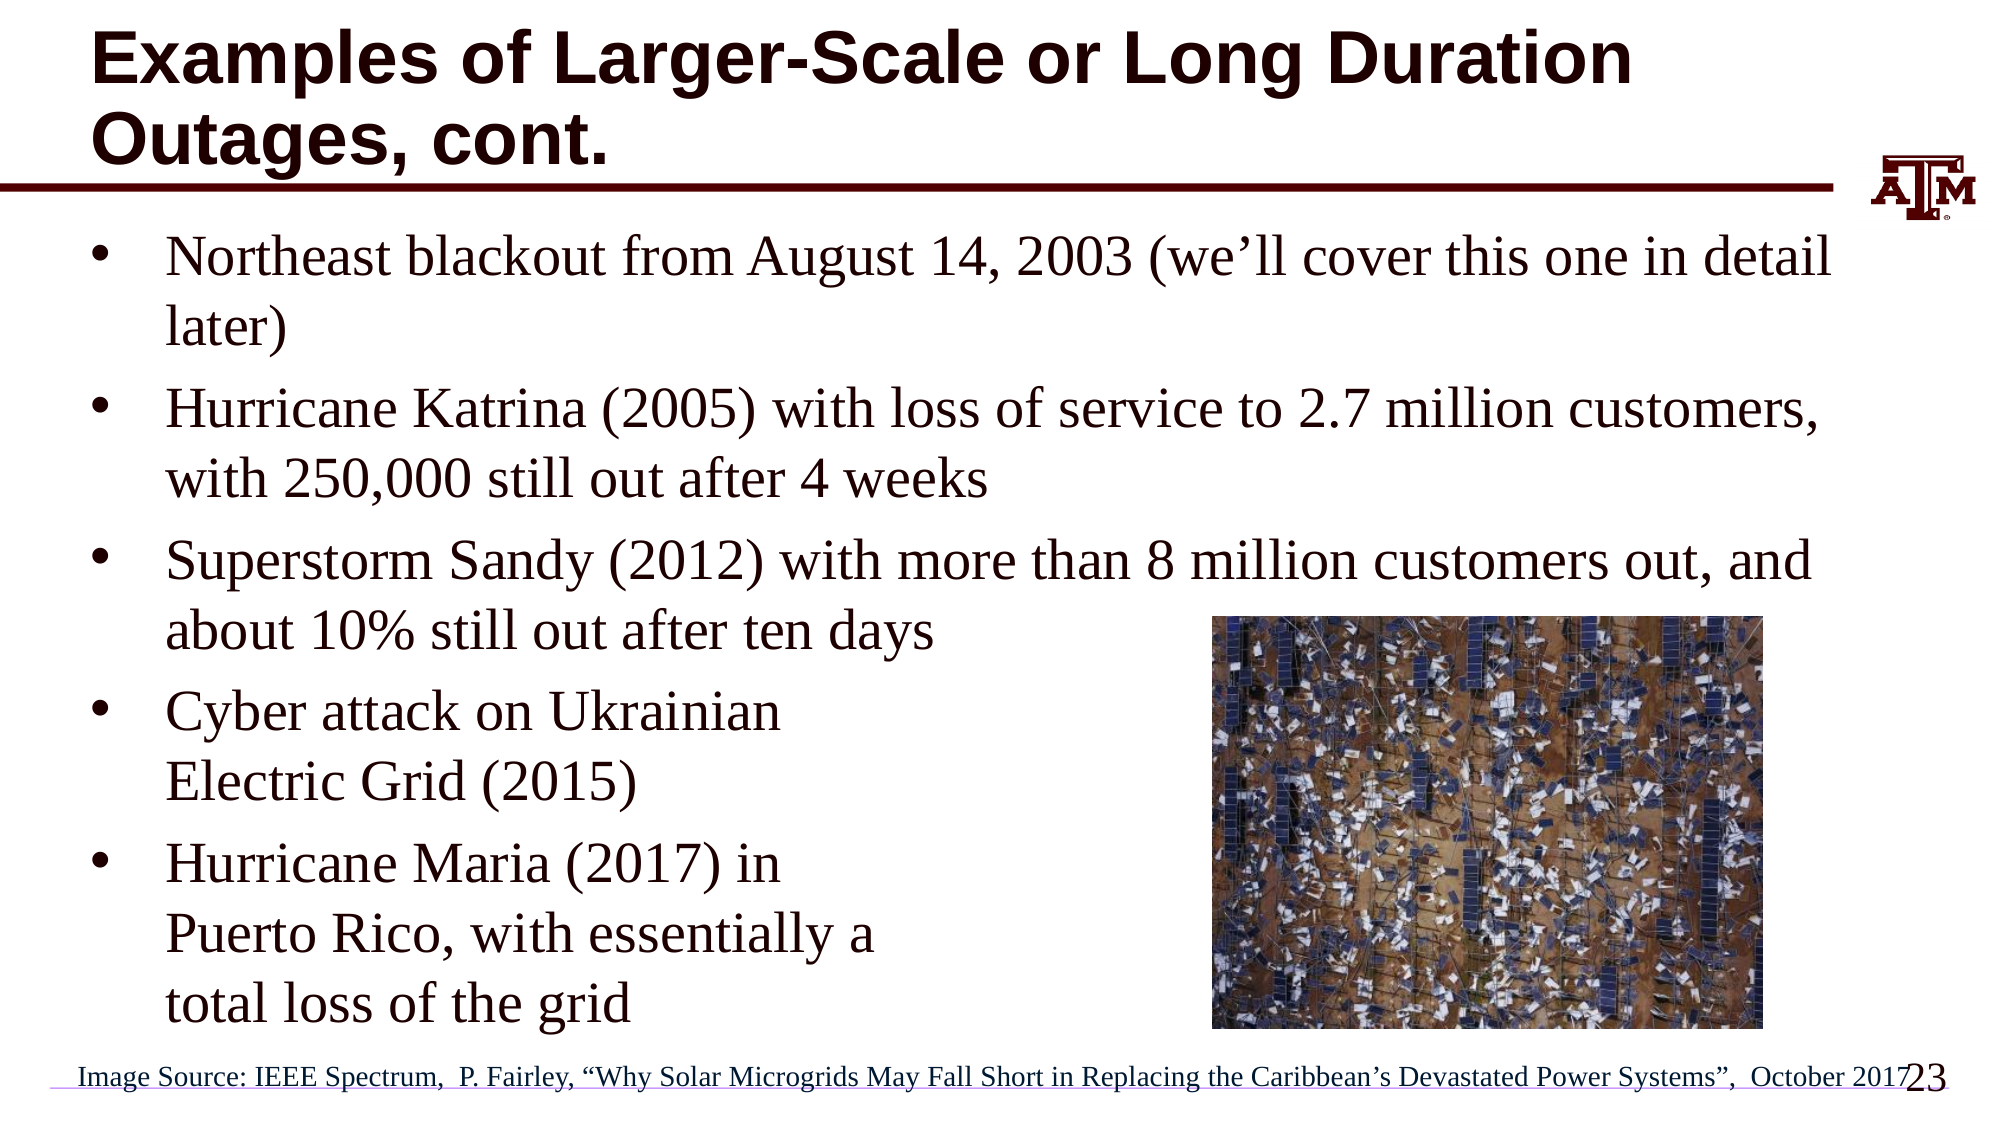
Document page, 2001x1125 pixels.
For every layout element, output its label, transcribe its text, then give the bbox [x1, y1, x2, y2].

title Examples of Larger-Scale or Long Duration Outages, cont. [74, 12, 1988, 188]
list Northeast blackout from August 14, 2003 (we’ll cover this one in detail later) Hurricane Katrina (2005) with loss of service to 2.7 million customers, with 250,000 still out after 4 weeks Superstorm Sandy (2012) with more than 8 million customers out, and about 10% still out after ten days Cyber attack on Ukrainian Electric Grid (2015) Hurricane Maria (2017) in Puerto Rico, with essentially a total loss of the grid [74, 209, 1929, 823]
picture [1212, 615, 1763, 1029]
picture [1856, 137, 1990, 238]
text_box Image Source: IEEE Spectrum, P. Fairley, “Why Solar Microgrids May Fall Short in Replacing the Caribbean’s Devastated Power Systems”, October 2017 [62, 1049, 1862, 1100]
slide_number 22 [1862, 1037, 1963, 1113]
